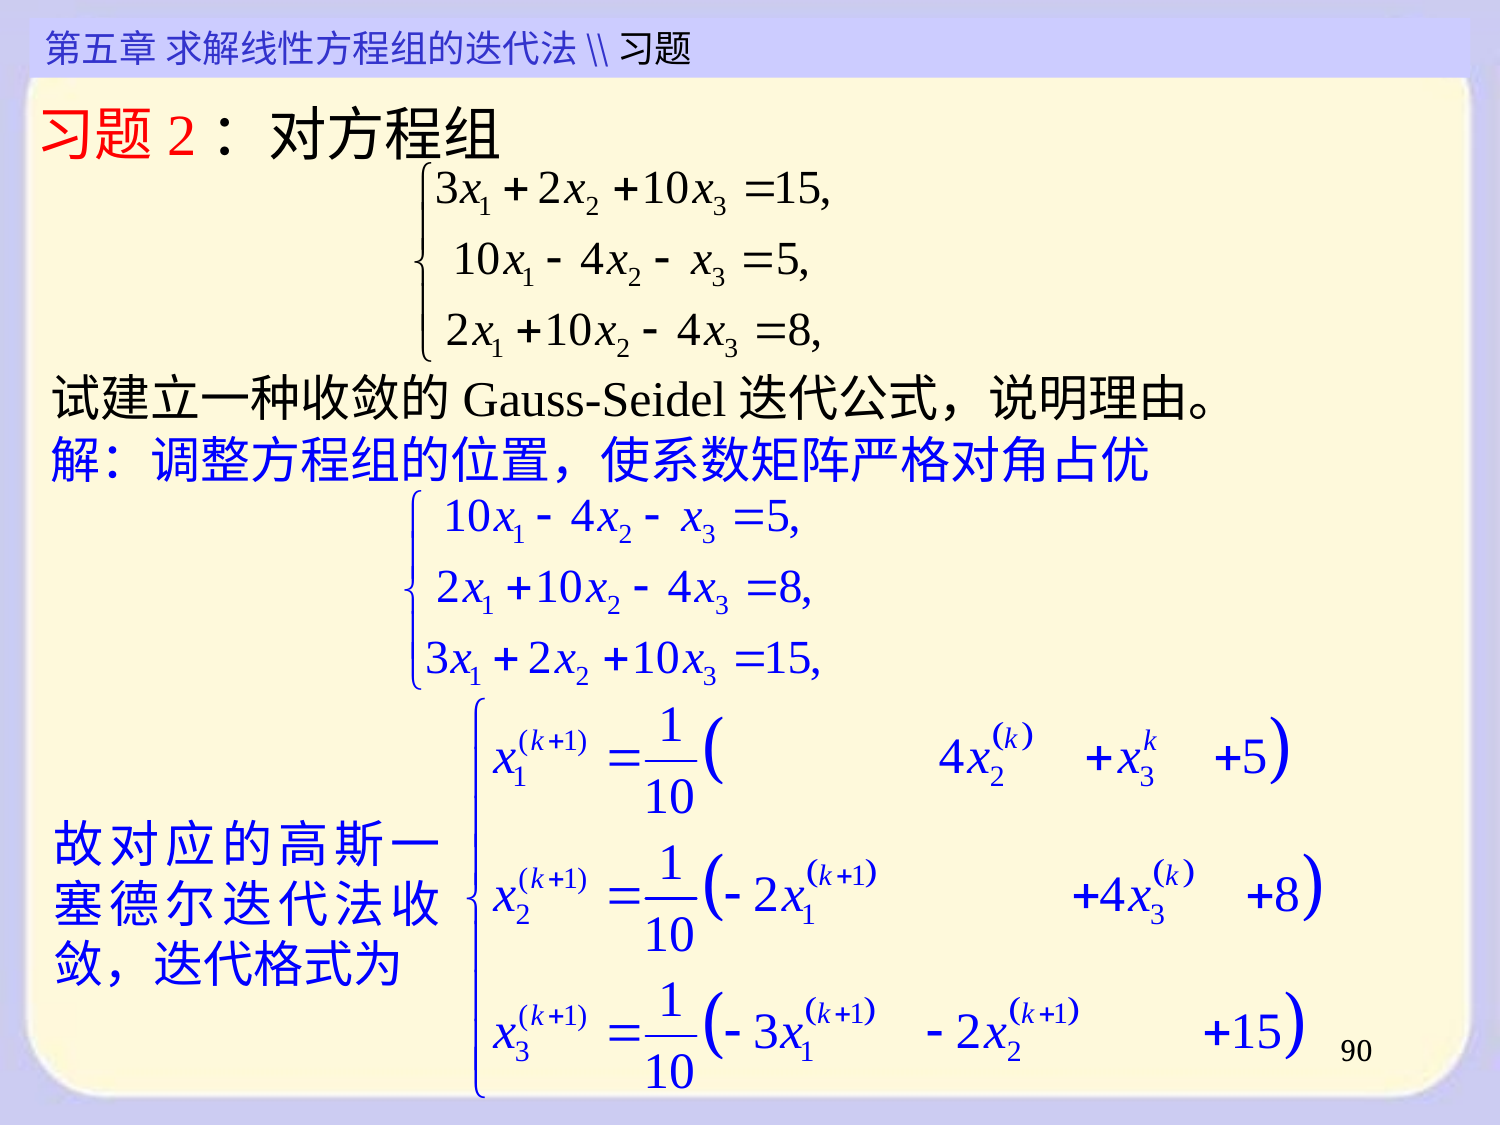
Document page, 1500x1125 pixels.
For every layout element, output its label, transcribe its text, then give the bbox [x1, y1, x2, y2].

text_box 试建立一种收敛的Gauss-Seidel迭代公式，说明理由。 [36, 359, 1426, 434]
slide_number 90 [1333, 1024, 1388, 1101]
text_box 第五章 求解线性方程组的迭代法\\习题 [29, 17, 1471, 78]
text_box 习题2：对方程组 [21, 90, 1440, 175]
picture [0, 0, 1500, 1125]
text_box 故对应的高斯一塞德尔迭代法收敛，迭代格式为 [38, 805, 450, 1001]
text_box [455, 689, 1329, 1108]
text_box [394, 479, 830, 702]
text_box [403, 151, 839, 374]
text_box 解：调整方程组的位置，使系数矩阵严格对角占优 [35, 420, 1188, 496]
